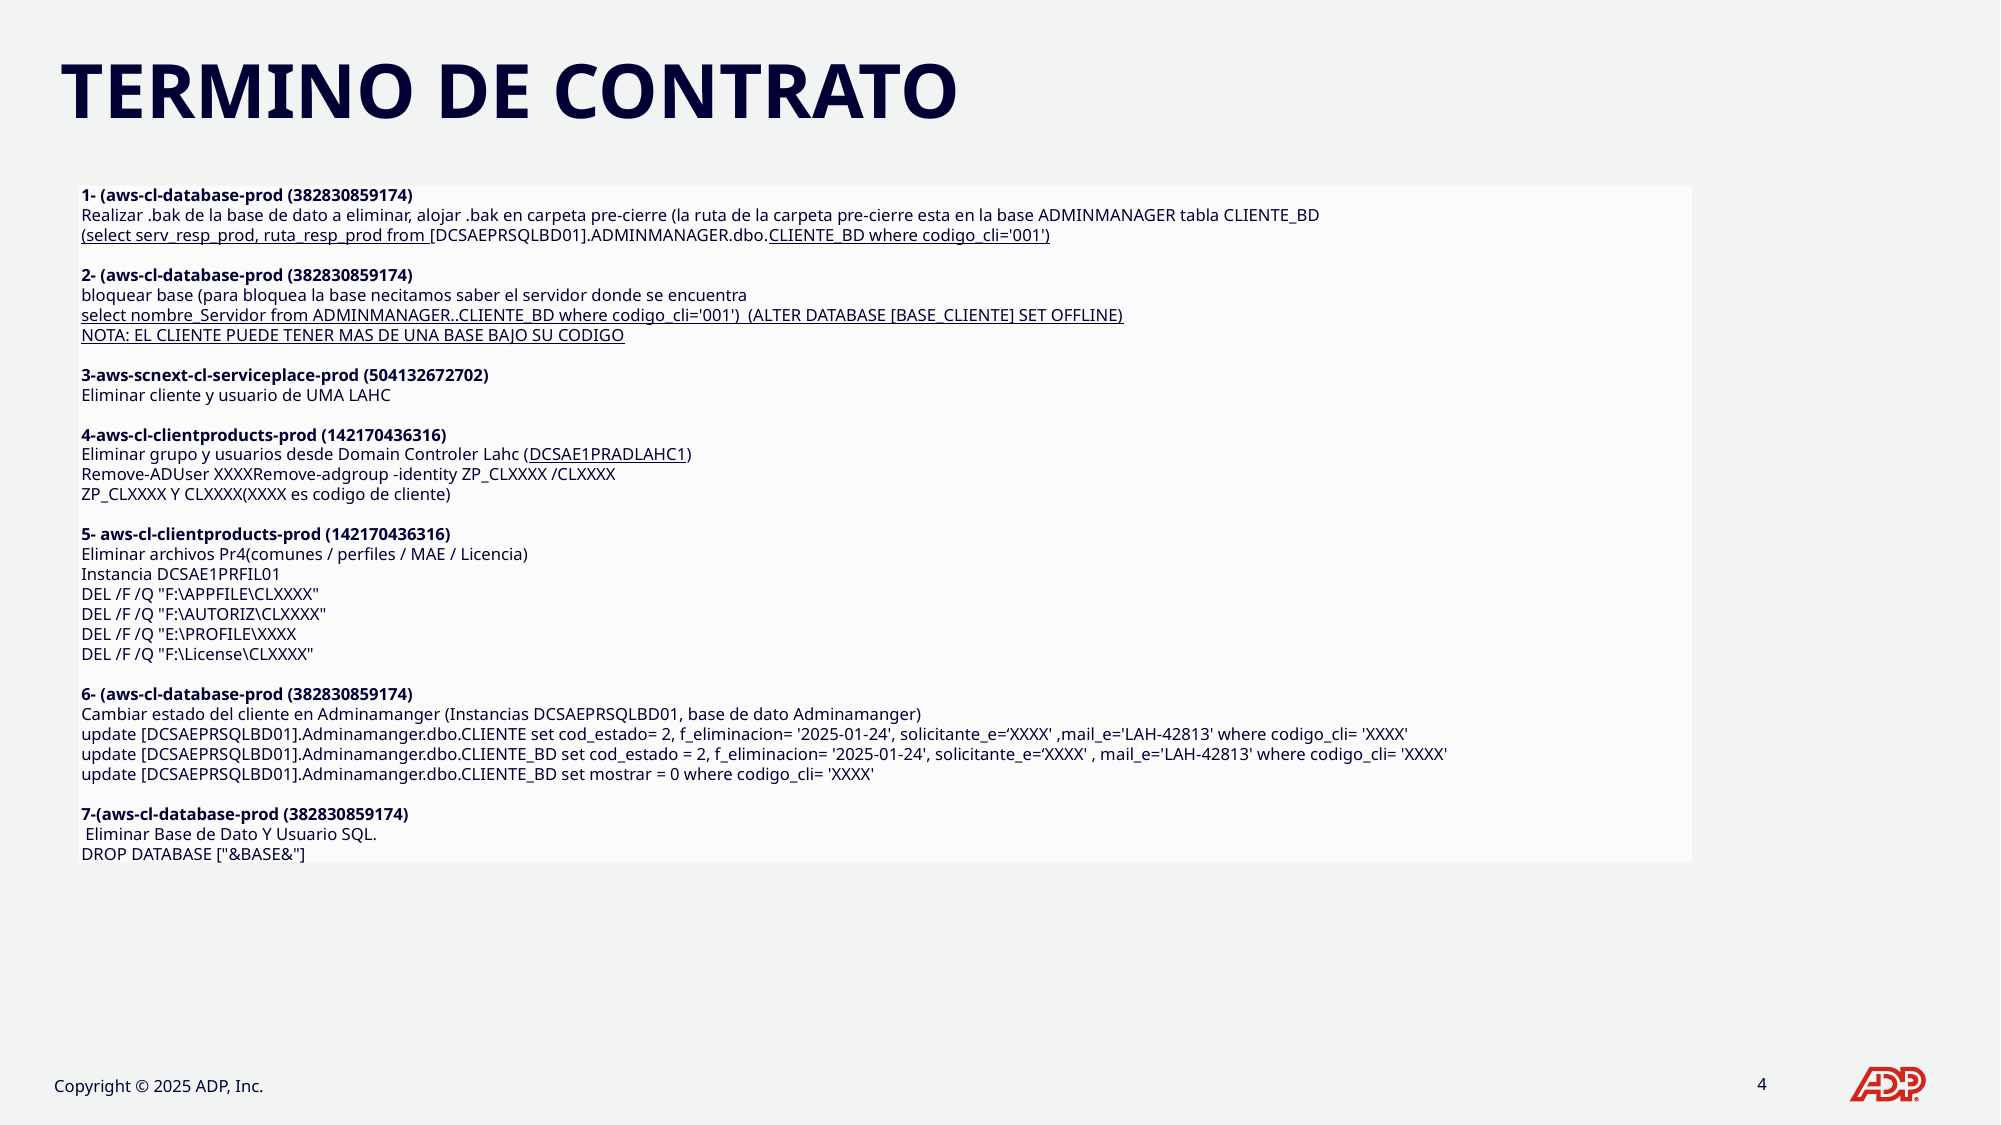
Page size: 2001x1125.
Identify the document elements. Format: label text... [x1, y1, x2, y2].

text_box 1- (aws-cl-database-prod (382830859174) Realizar .bak de la base de dato a eliminar, alojar .bak en carpeta pre-cierre (la ruta de la carpeta pre-cierre esta en la base ADMINMANAGER tabla CLIENTE_BD (select serv_resp_prod, ruta_resp_prod from [DCSAEPRSQLBD01].ADMINMANAGER.dbo.CLIENTE_BD where codigo_cli='001') 2- (aws-cl-database-prod (382830859174) bloquear base (para bloquea la base necitamos saber el servidor donde se encuentra select nombre_Servidor from ADMINMANAGER..CLIENTE_BD where codigo_cli='001') (ALTER DATABASE [BASE_CLIENTE] SET OFFLINE) NOTA: EL CLIENTE PUEDE TENER MAS DE UNA BASE BAJO SU CODIGO 3-aws-scnext-cl-serviceplace-prod (504132672702) Eliminar cliente y usuario de UMA LAHC 4-aws-cl-clientproducts-prod (142170436316) Eliminar grupo y usuarios desde Domain Controler Lahc (DCSAE1PRADLAHC1) Remove-ADUser XXXXRemove-adgroup -identity ZP_CLXXXX /CLXXXX ZP_CLXXXX Y CLXXXX(XXXX es codigo de cliente) 5- aws-cl-clientproducts-prod (142170436316) Eliminar archivos Pr4(comunes / perfiles / MAE / Licencia) Instancia DCSAE1PRFIL01 DEL /F /Q "F:\APPFILE\CLXXXX" DEL /F /Q "F:\AUTORIZ\CLXXXX" DEL /F /Q "E:\PROFILE\XXXX DEL /F /Q "F:\License\CLXXXX" 6- (aws-cl-database-prod (382830859174) Cambiar estado del cliente en Adminamanger (Instancias DCSAEPRSQLBD01, base de dato Adminamanger) update [DCSAEPRSQLBD01].Adminamanger.dbo.CLIENTE set cod_estado= 2, f_eliminacion= '2025-01-24', solicitante_e=‘XXXX' ,mail_e='LAH-42813' where codigo_cli= 'XXXX' update [DCSAEPRSQLBD01].Adminamanger.dbo.CLIENTE_BD set cod_estado = 2, f_eliminacion= '2025-01-24', solicitante_e=‘XXXX' , mail_e='LAH-42813' where codigo_cli= 'XXXX' update [DCSAEPRSQLBD01].Adminamanger.dbo.CLIENTE_BD set mostrar = 0 where codigo_cli= 'XXXX' 7-(aws-cl-database-prod (382830859174) Eliminar Base de Dato Y Usuario SQL. DROP DATABASE ["&BASE&"] [79, 185, 1692, 863]
title Termino de contrato [60, 43, 1711, 139]
